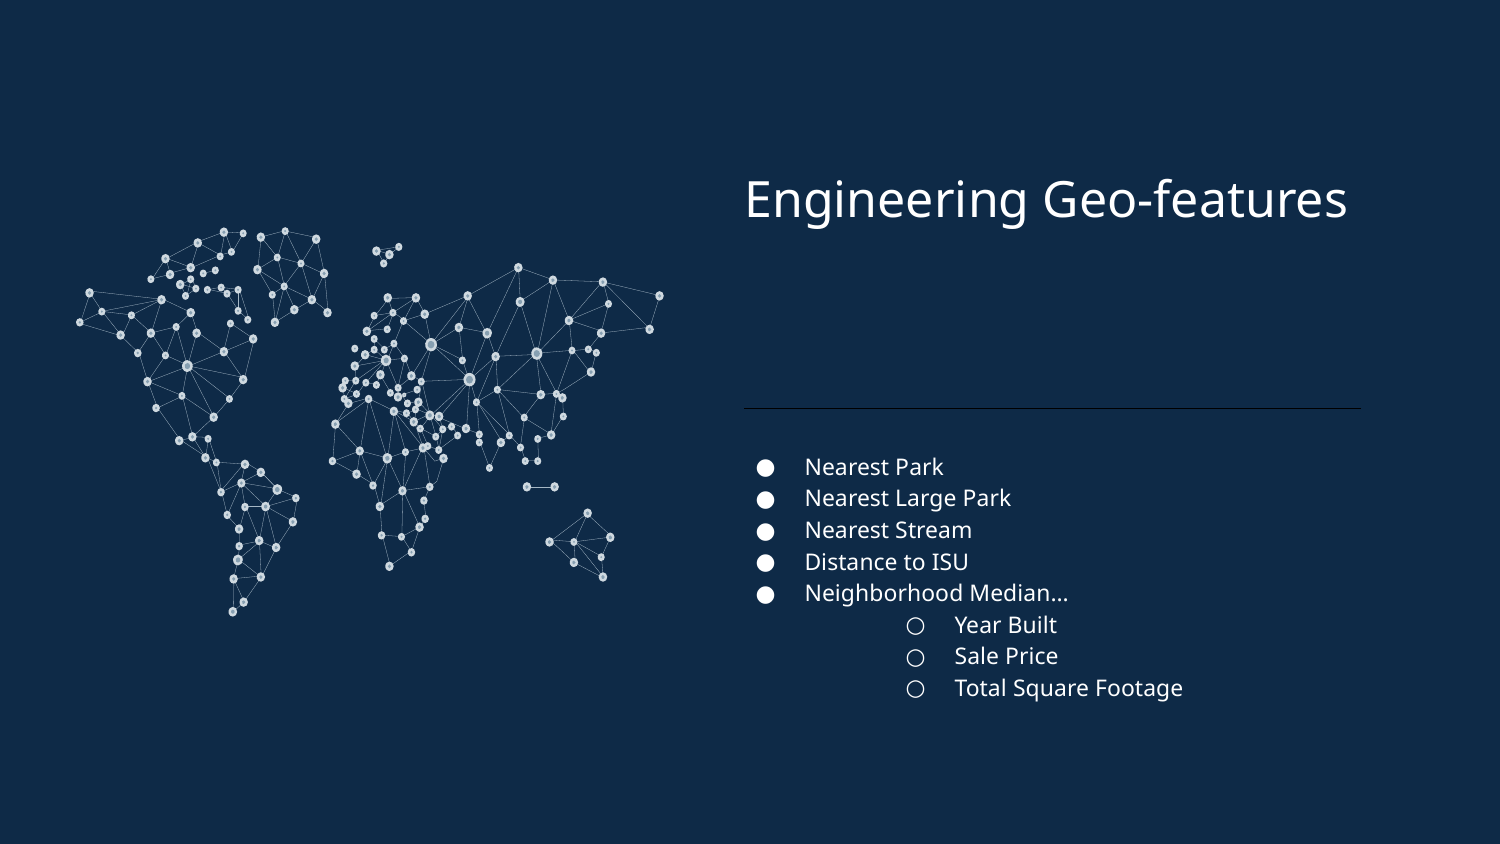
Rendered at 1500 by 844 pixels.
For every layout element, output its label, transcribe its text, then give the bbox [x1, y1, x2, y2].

title Engineering Geo-features [714, 152, 1379, 370]
subtitle Nearest Park Nearest Large Park Nearest Stream Distance to ISU Neighborhood Median… Year Built Sale Price Total Square Footage [714, 433, 1379, 722]
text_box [74, 226, 665, 617]
